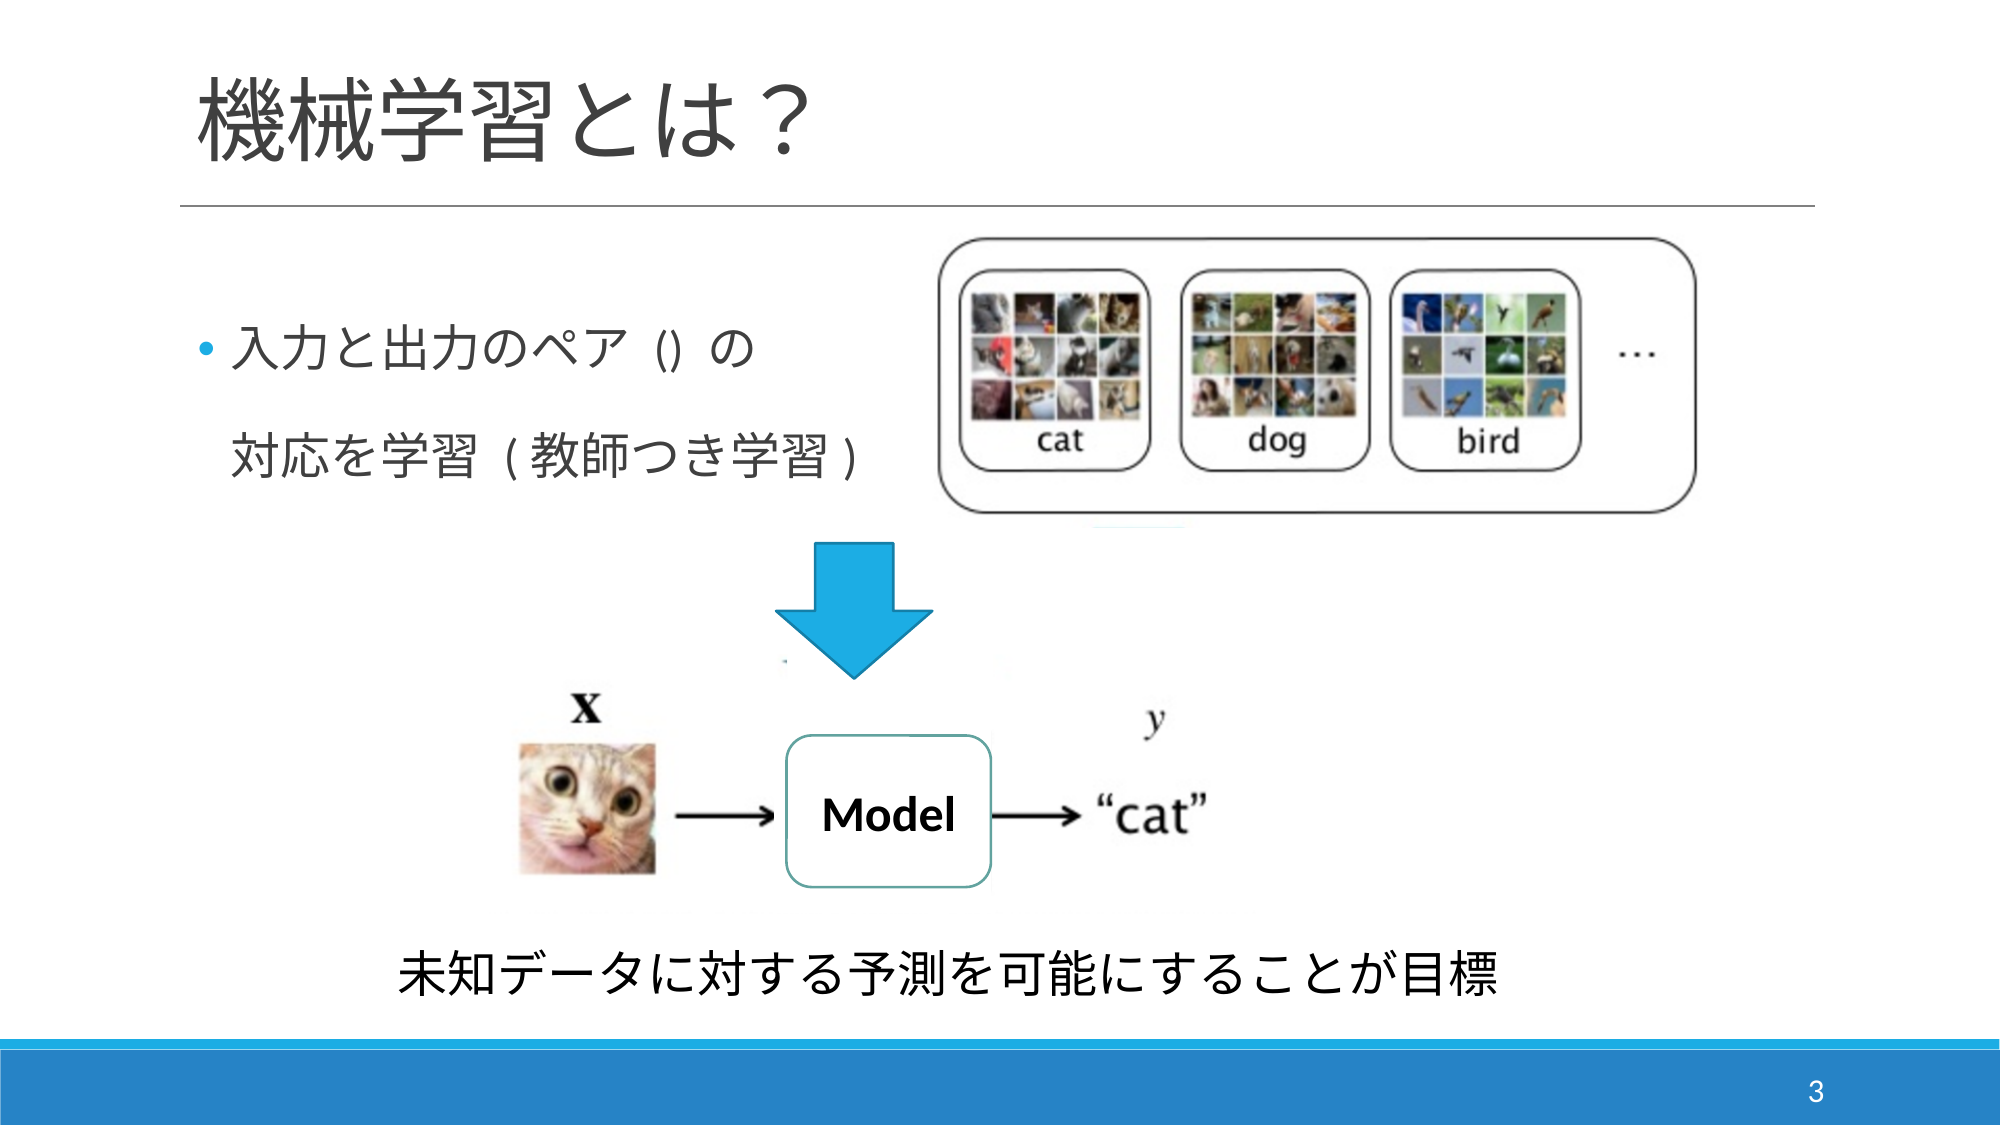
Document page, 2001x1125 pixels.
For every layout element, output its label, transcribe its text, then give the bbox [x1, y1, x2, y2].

text_box 未知データに対する予測を可能にすることが目標 [382, 935, 1513, 1010]
picture [488, 654, 1257, 935]
title 機械学習とは？ [180, 44, 1830, 181]
slide_number 3 [1624, 1059, 1840, 1120]
picture [931, 219, 1738, 529]
text_box [774, 541, 934, 651]
